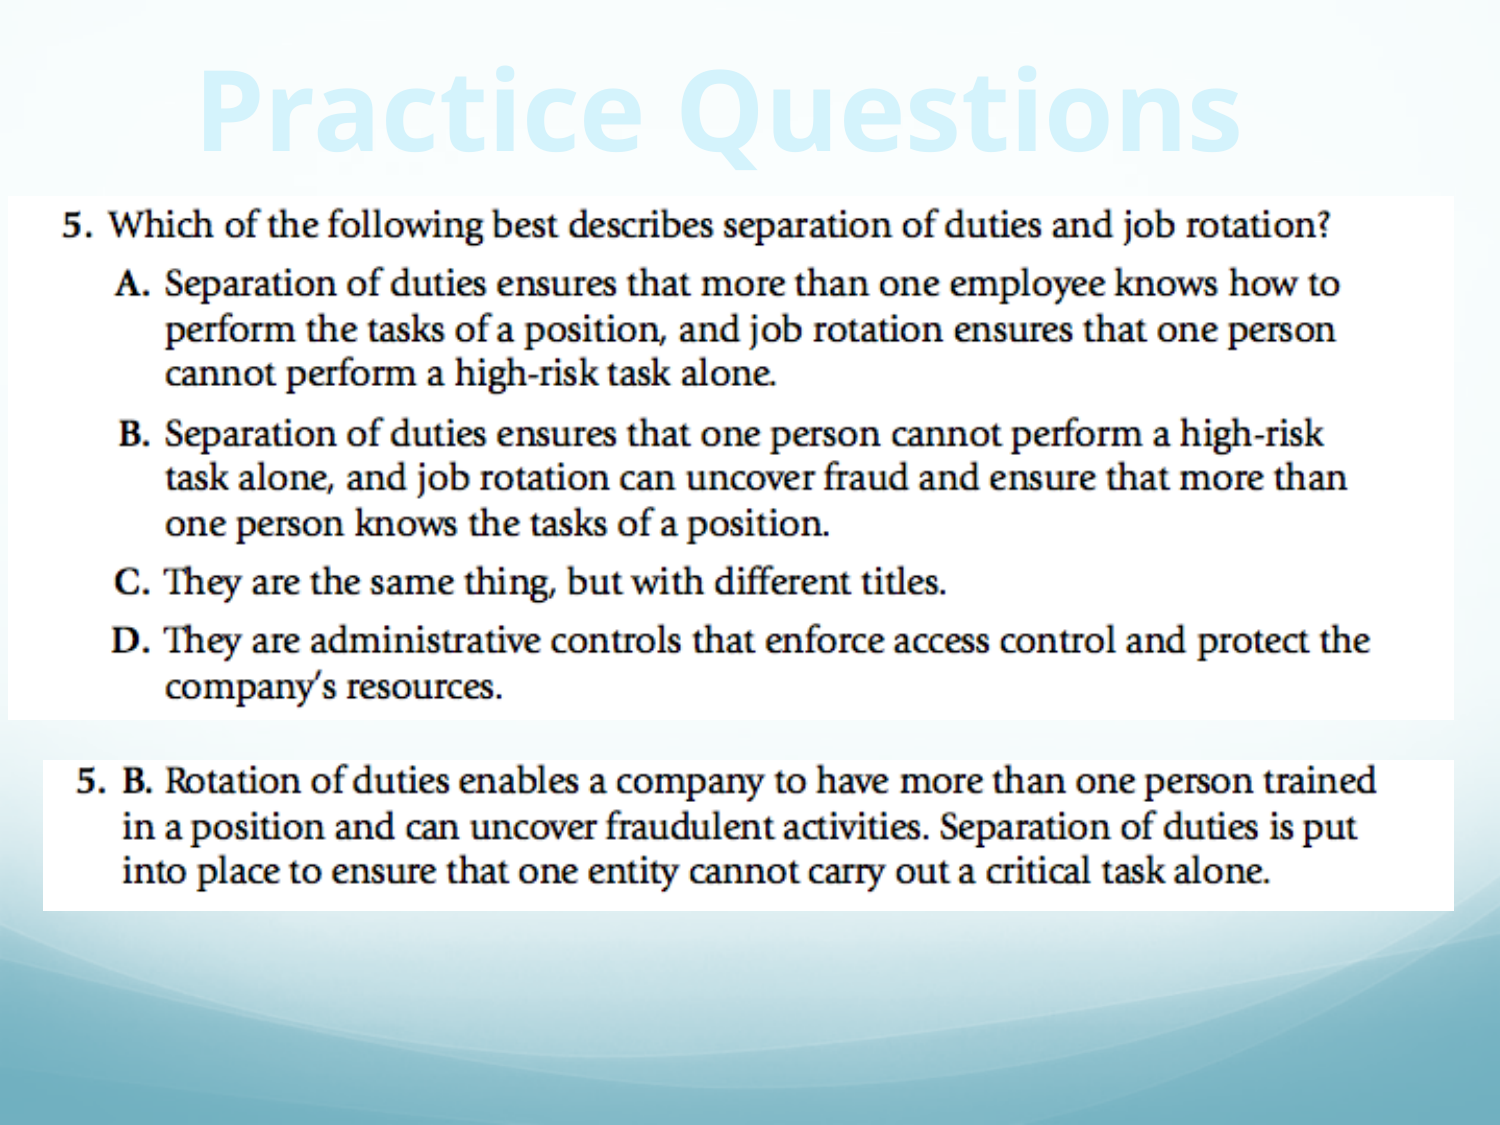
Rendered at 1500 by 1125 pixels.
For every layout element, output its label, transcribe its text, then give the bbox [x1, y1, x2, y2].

picture [43, 760, 1455, 912]
text_box Practice Questions [75, 31, 1364, 182]
picture [7, 195, 1455, 720]
